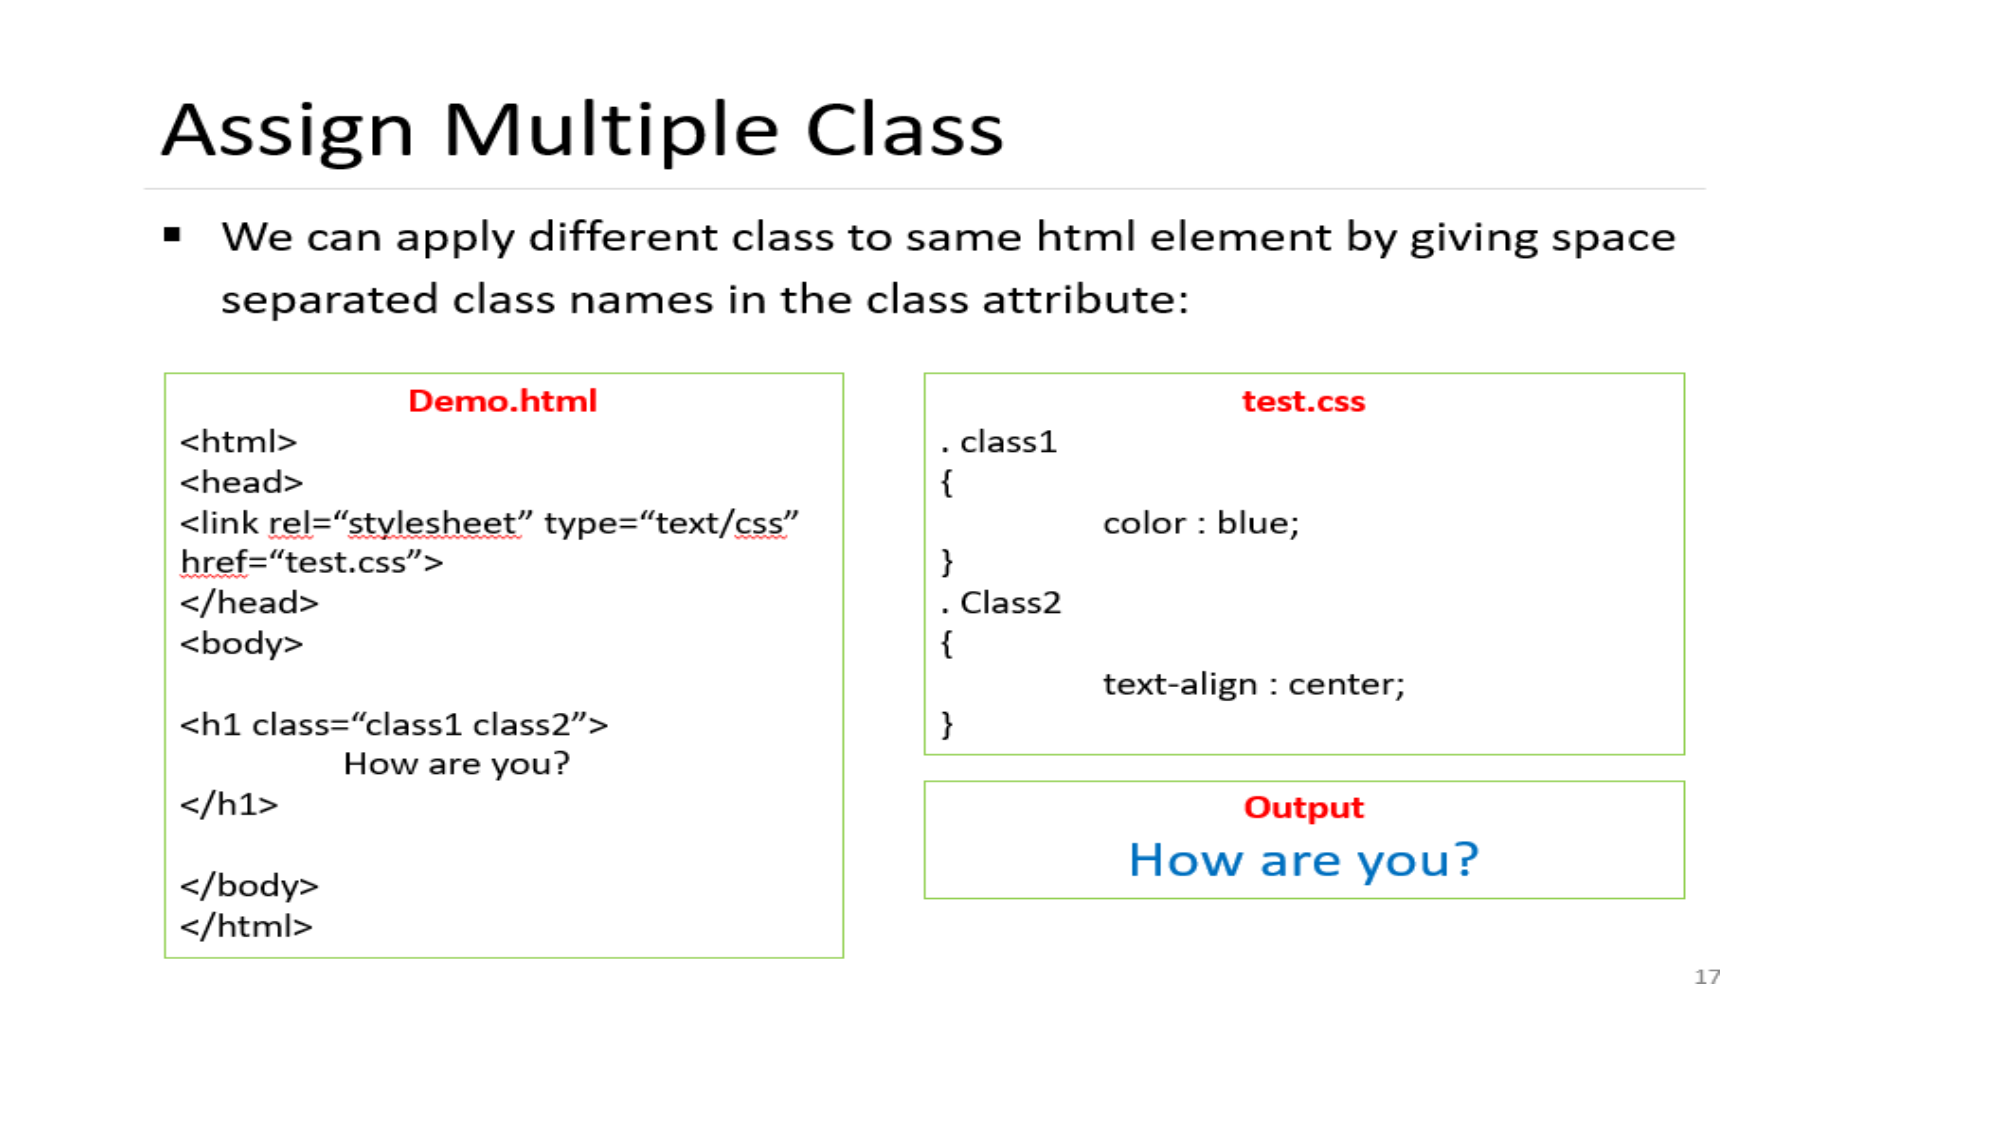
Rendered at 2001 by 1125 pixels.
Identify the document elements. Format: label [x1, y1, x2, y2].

picture [138, 81, 1720, 984]
